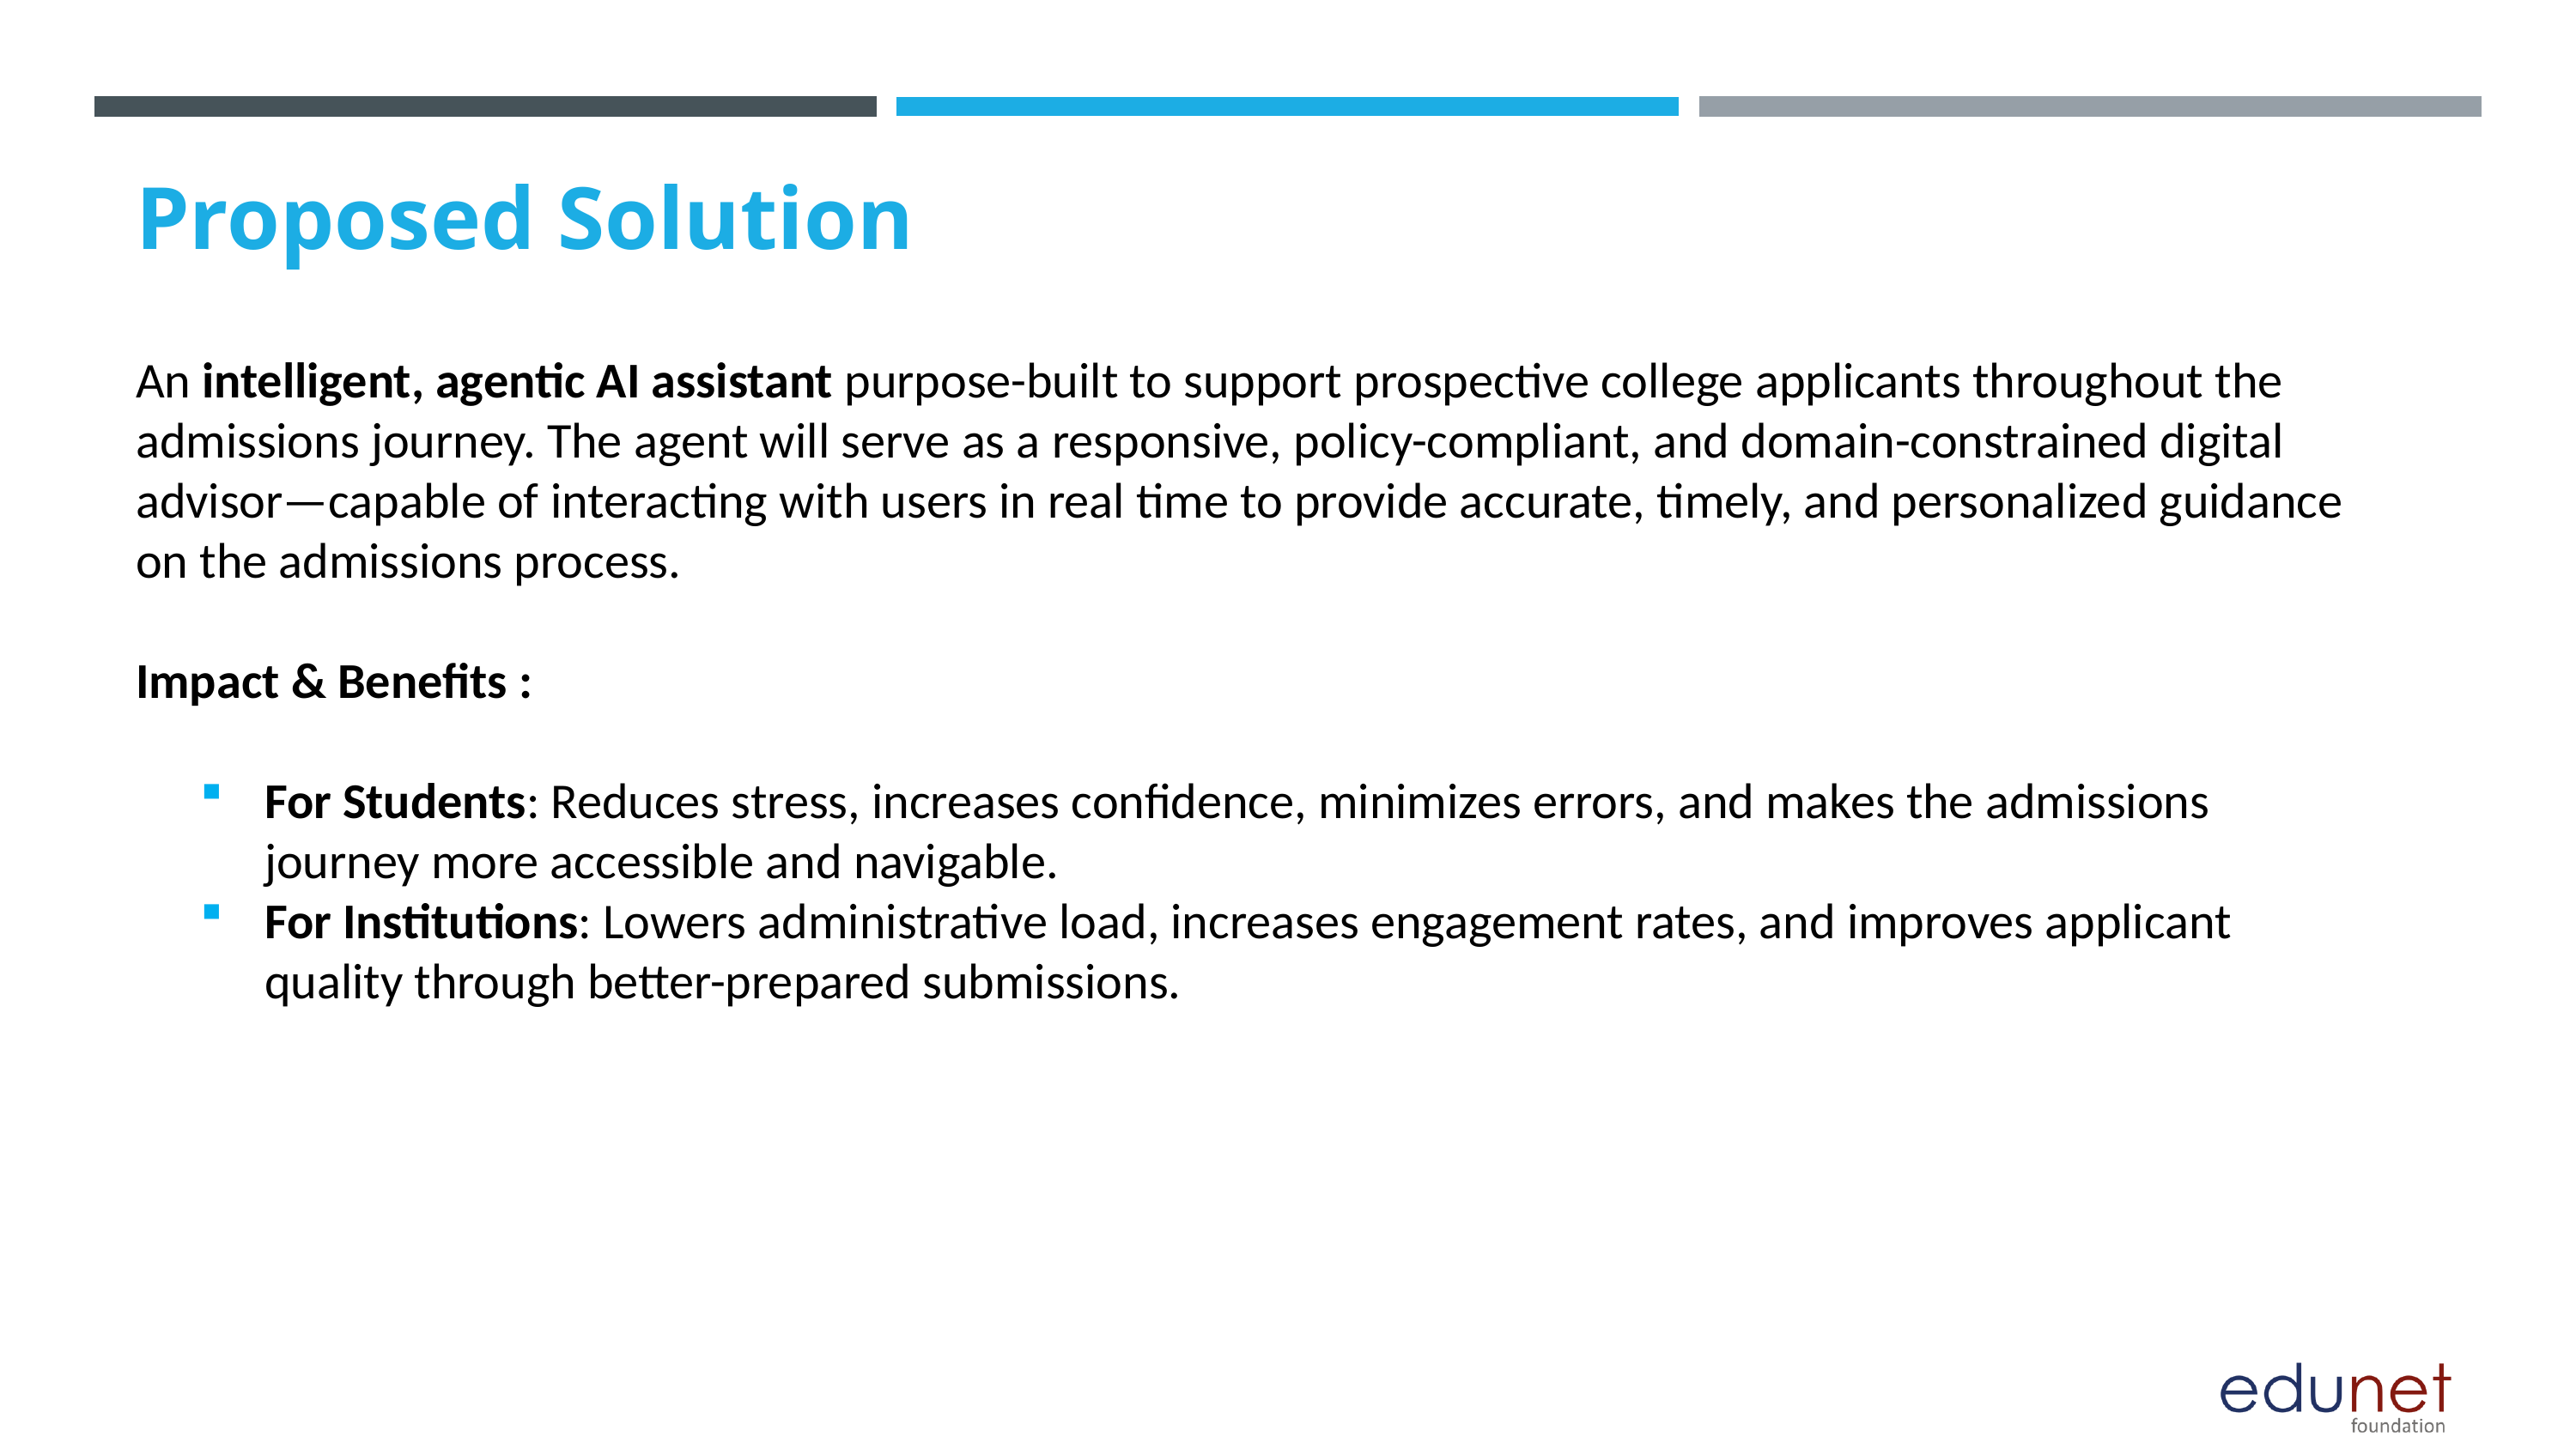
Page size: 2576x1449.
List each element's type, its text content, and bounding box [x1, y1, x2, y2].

text_box An intelligent, agentic AI assistant purpose-built to support prospective college applicants throughout the admissions journey. The agent will serve as a responsive, policy-compliant, and domain-constrained digital advisor—capable of interacting with users in real time to provide accurate, timely, and personalized guidance on the admissions process. Impact & Benefits : For Students: Reduces stress, increases confidence, minimizes errors, and makes the admissions journey more accessible and navigable. For Institutions: Lowers administrative load, increases engagement rates, and improves applicant quality through better-prepared submissions. [136, 348, 2367, 1070]
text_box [1698, 95, 2482, 118]
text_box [94, 96, 878, 118]
text_box [2215, 1360, 2454, 1437]
text_box Proposed Solution [136, 138, 2440, 266]
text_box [896, 96, 1680, 117]
